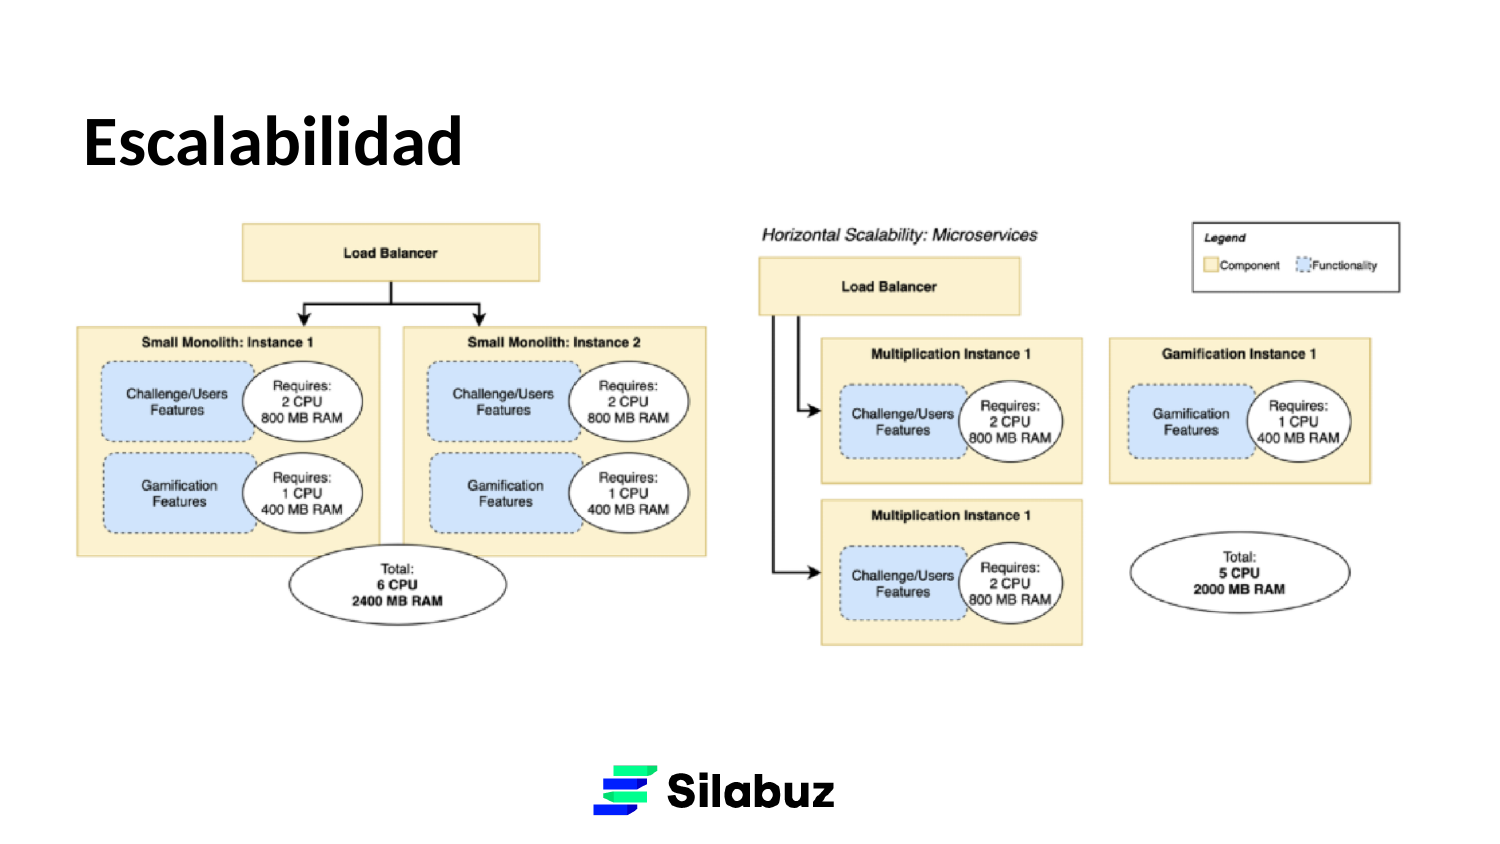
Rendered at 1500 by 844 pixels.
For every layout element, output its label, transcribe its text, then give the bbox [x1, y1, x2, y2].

picture [590, 745, 834, 836]
picture [68, 207, 1451, 659]
text_box Escalabilidad [68, 74, 509, 208]
